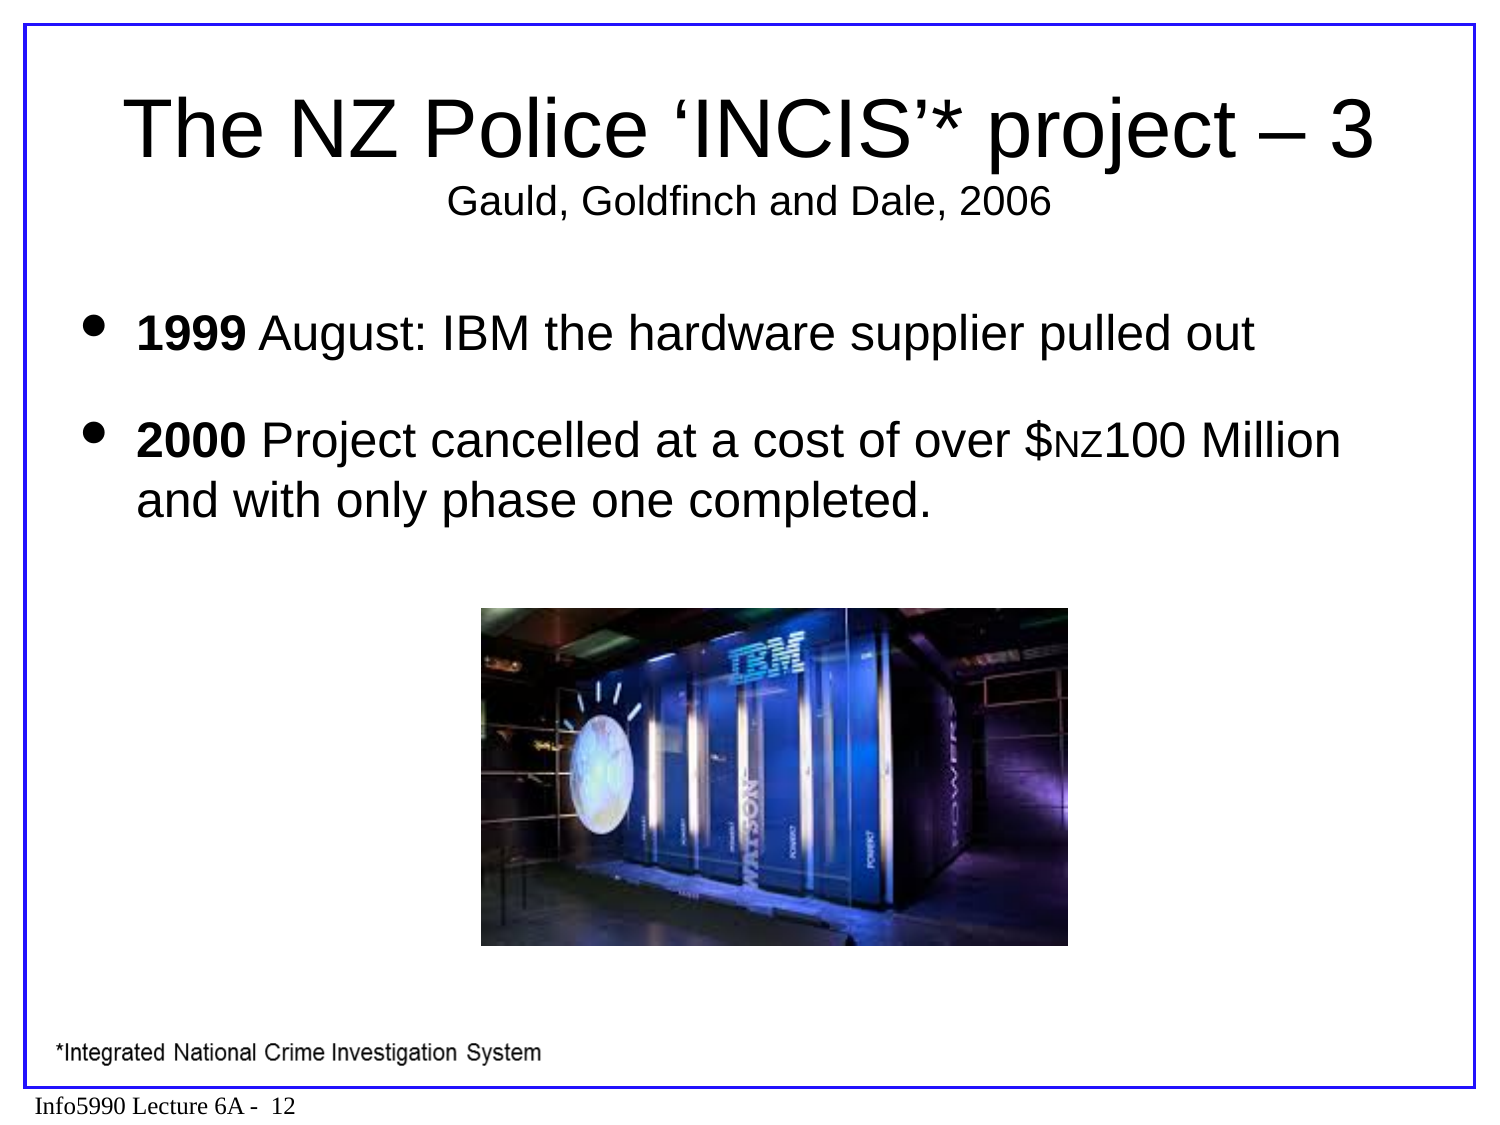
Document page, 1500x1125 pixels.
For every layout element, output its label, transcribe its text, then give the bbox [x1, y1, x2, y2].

picture [40, 1030, 1412, 1081]
title The NZ Police ‘INCIS’* project – 3 Gauld, Goldfinch and Dale, 2006 [87, 42, 1412, 256]
picture [480, 608, 1068, 946]
list 1999 August: IBM the hardware supplier pulled out 2000 Project cancelled at a cost of over $NZ100 Million and with only phase one completed. [64, 292, 1436, 974]
